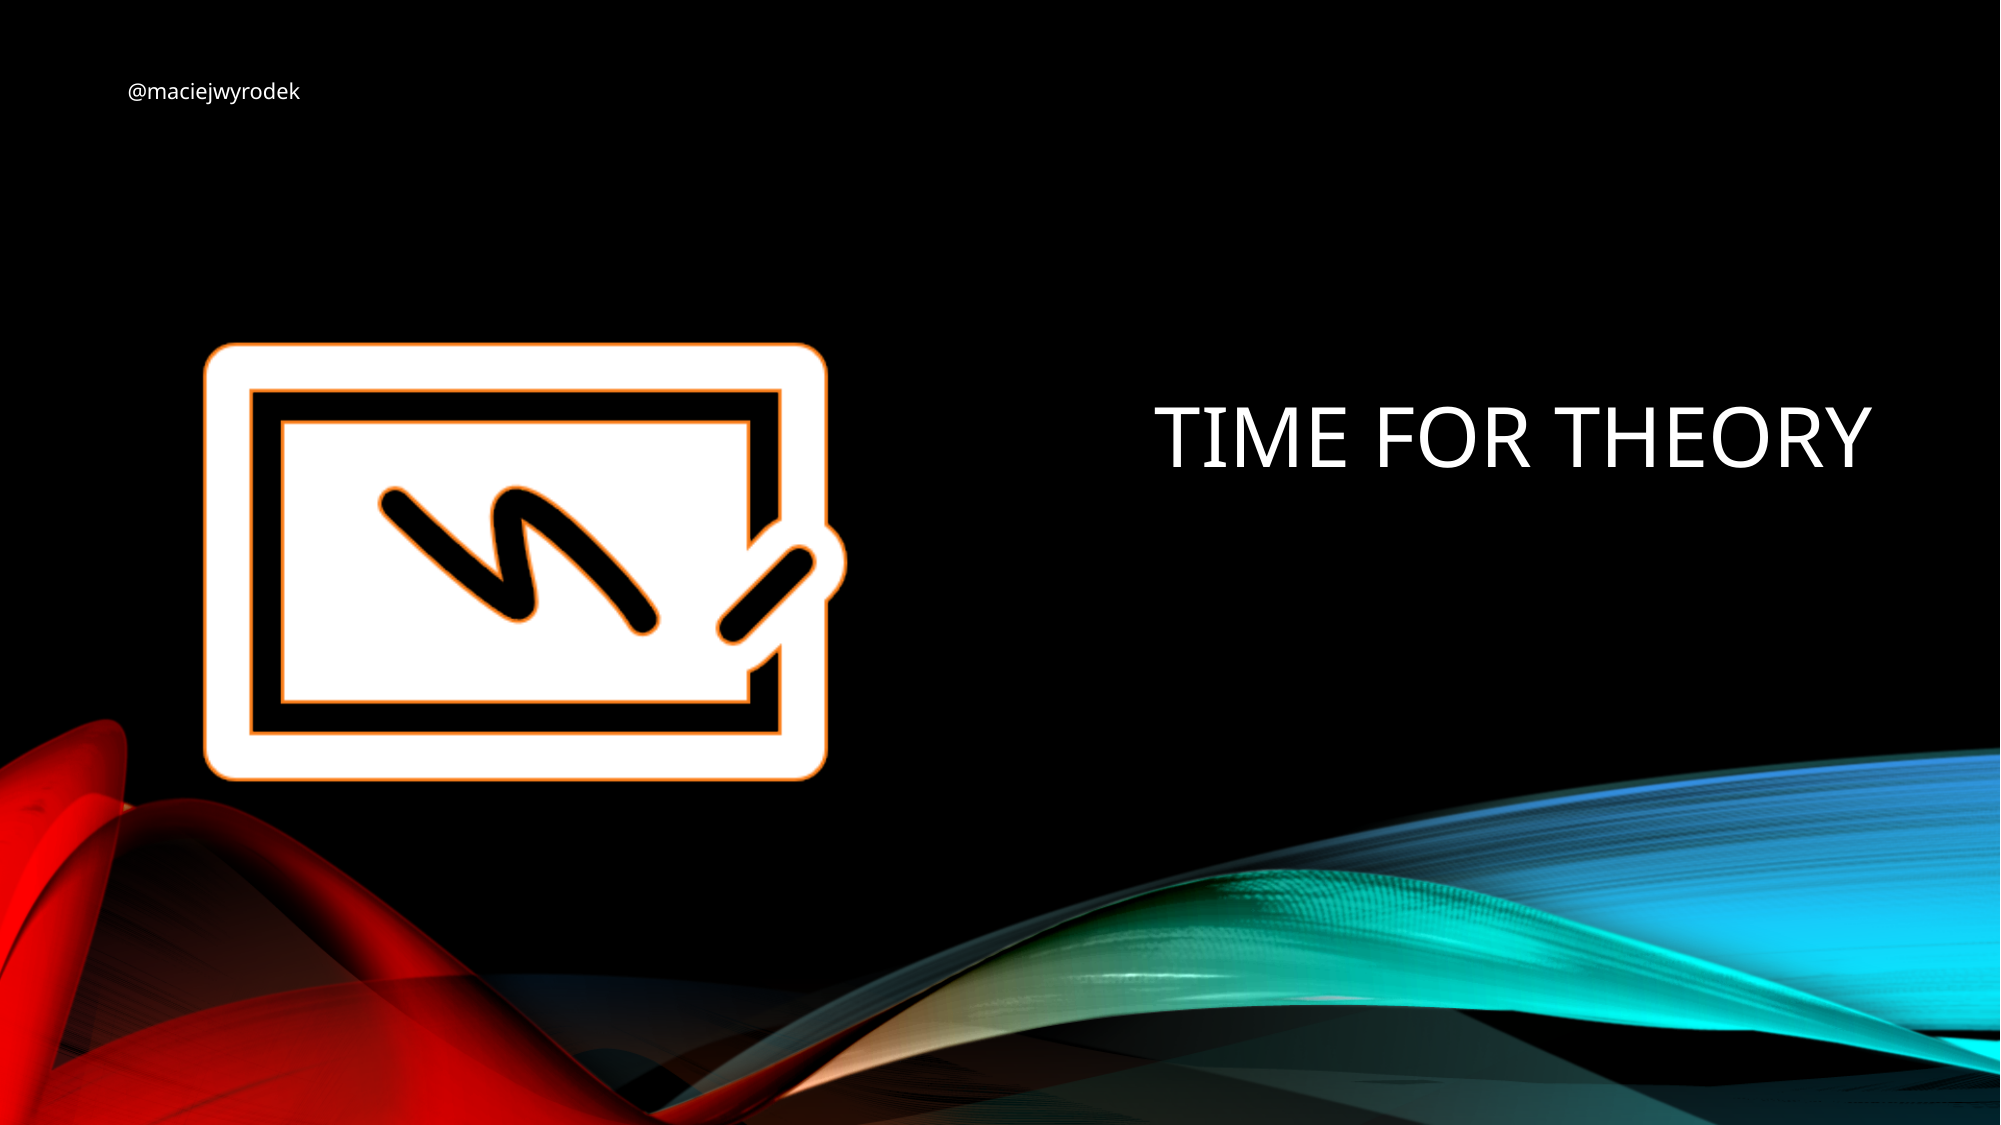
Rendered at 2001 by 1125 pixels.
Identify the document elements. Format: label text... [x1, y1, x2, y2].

footer @maciejwyrodek [112, 62, 1260, 123]
title Time For Theory [112, 123, 1888, 584]
picture [0, 189, 2000, 1125]
